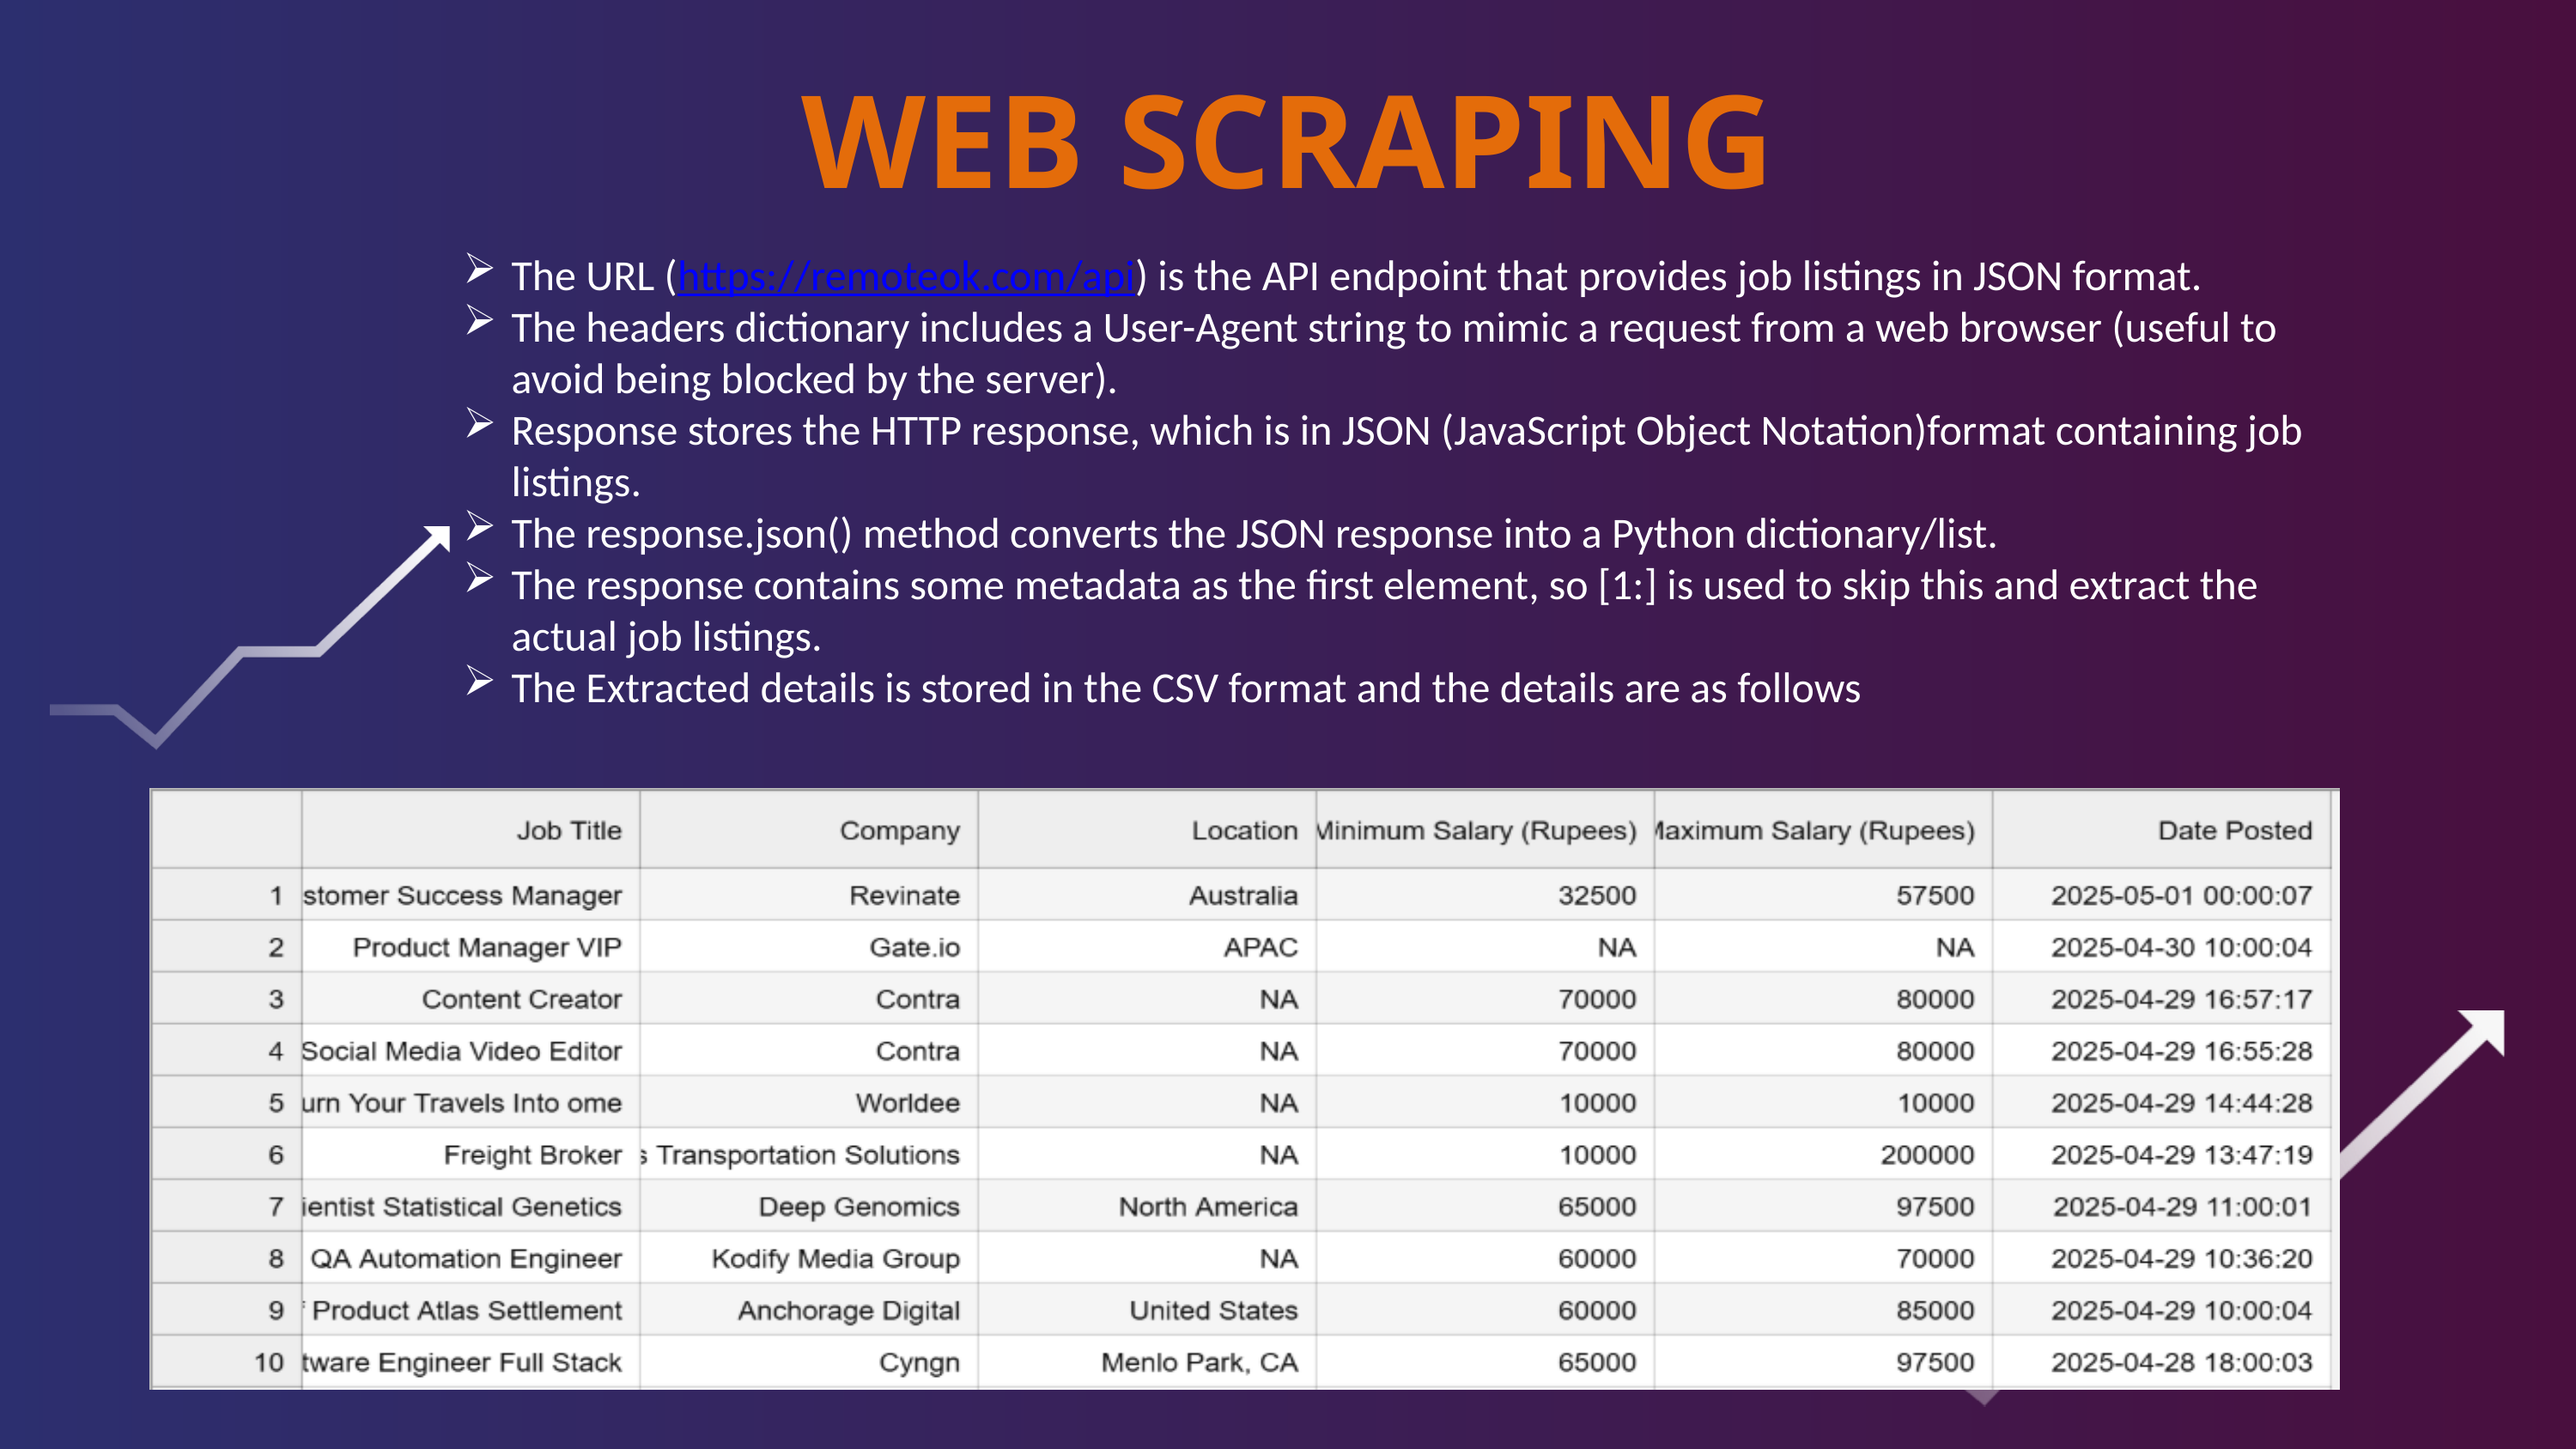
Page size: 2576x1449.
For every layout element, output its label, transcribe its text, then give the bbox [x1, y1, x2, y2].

text_box The URL (https://remoteok.com/api) is the API endpoint that provides job listings in JSON format. The headers dictionary includes a User-Agent string to mimic a request from a web browser (useful to avoid being blocked by the server). Response stores the HTTP response, which is in JSON (JavaScript Object Notation)format containing job listings. The response.json() method converts the JSON response into a Python dictionary/list. The response contains some metadata as the first element, so [1:] is used to skip this and extract the actual job listings. The Extracted details is stored in the CSV format and the details are as follows [450, 241, 2383, 718]
picture [149, 788, 2341, 1390]
text_box [1796, 1010, 2506, 1407]
text_box [50, 526, 451, 750]
text_box WEB SCRAPING [450, 58, 2125, 221]
